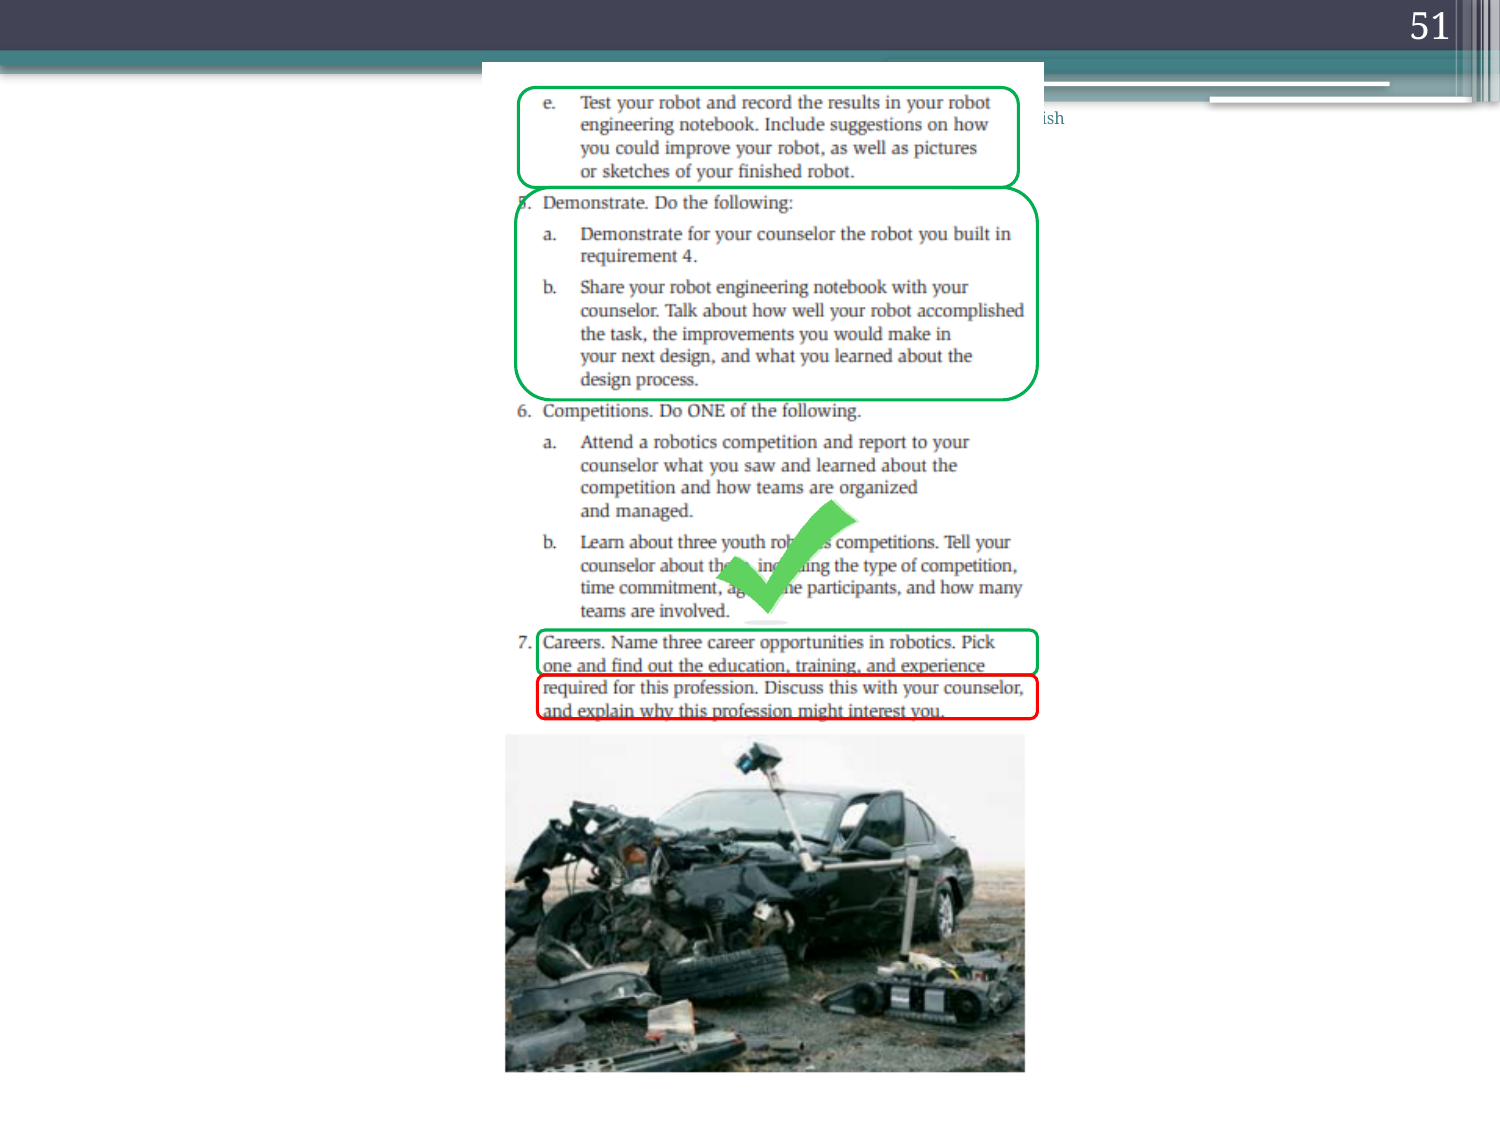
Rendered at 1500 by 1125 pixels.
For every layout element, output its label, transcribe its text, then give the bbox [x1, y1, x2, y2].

picture [482, 62, 1044, 1085]
slide_number 51 [1341, 0, 1466, 61]
footer Akshay Rathish [1049, 100, 1080, 176]
